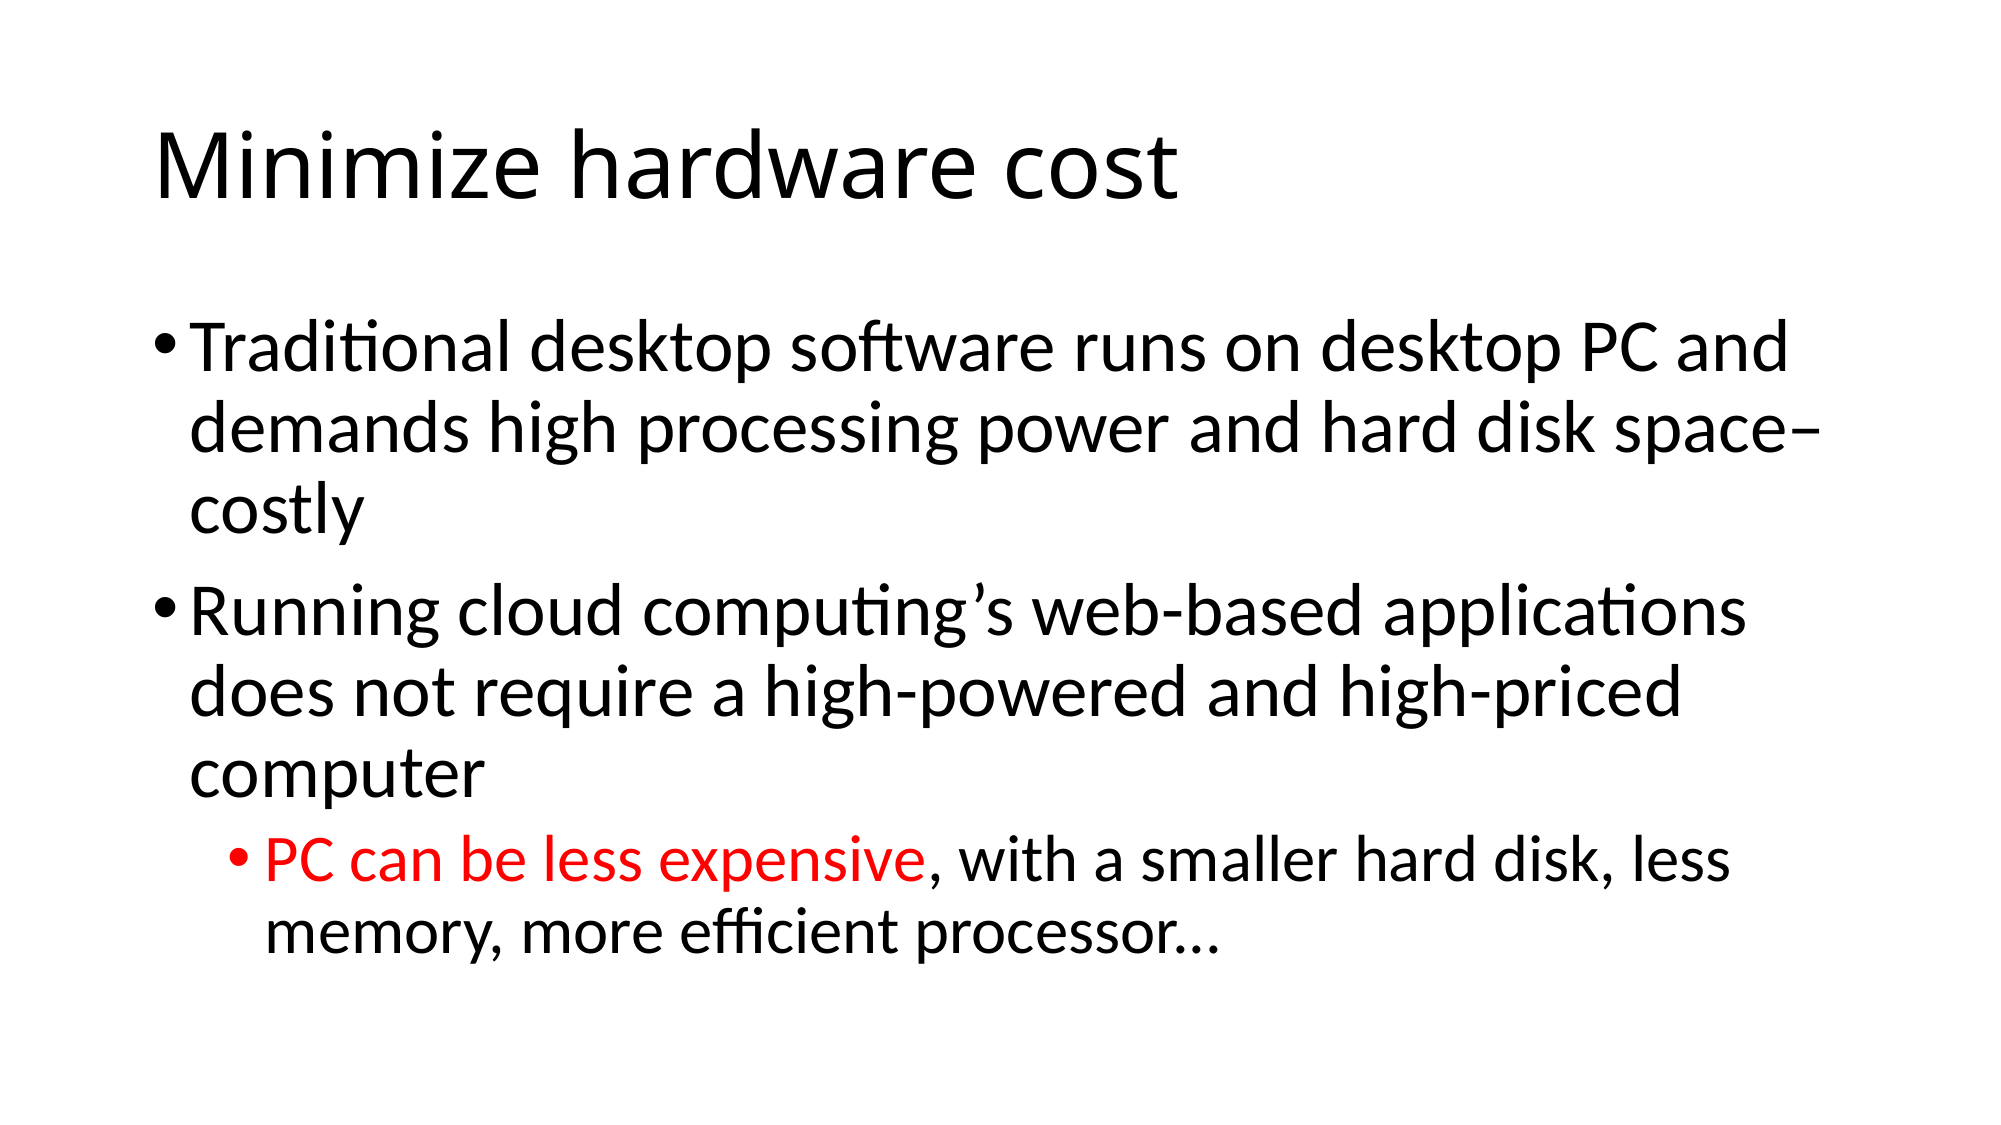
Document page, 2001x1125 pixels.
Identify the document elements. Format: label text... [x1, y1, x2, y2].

list Traditional desktop software runs on desktop PC and demands high processing power and hard disk space– costly Running cloud computing’s web-based applications does not require a high-powered and high-priced computer PC can be less expensive, with a smaller hard disk, less memory, more efficient processor... [137, 299, 1863, 1014]
title Minimize hardware cost [137, 59, 1863, 278]
